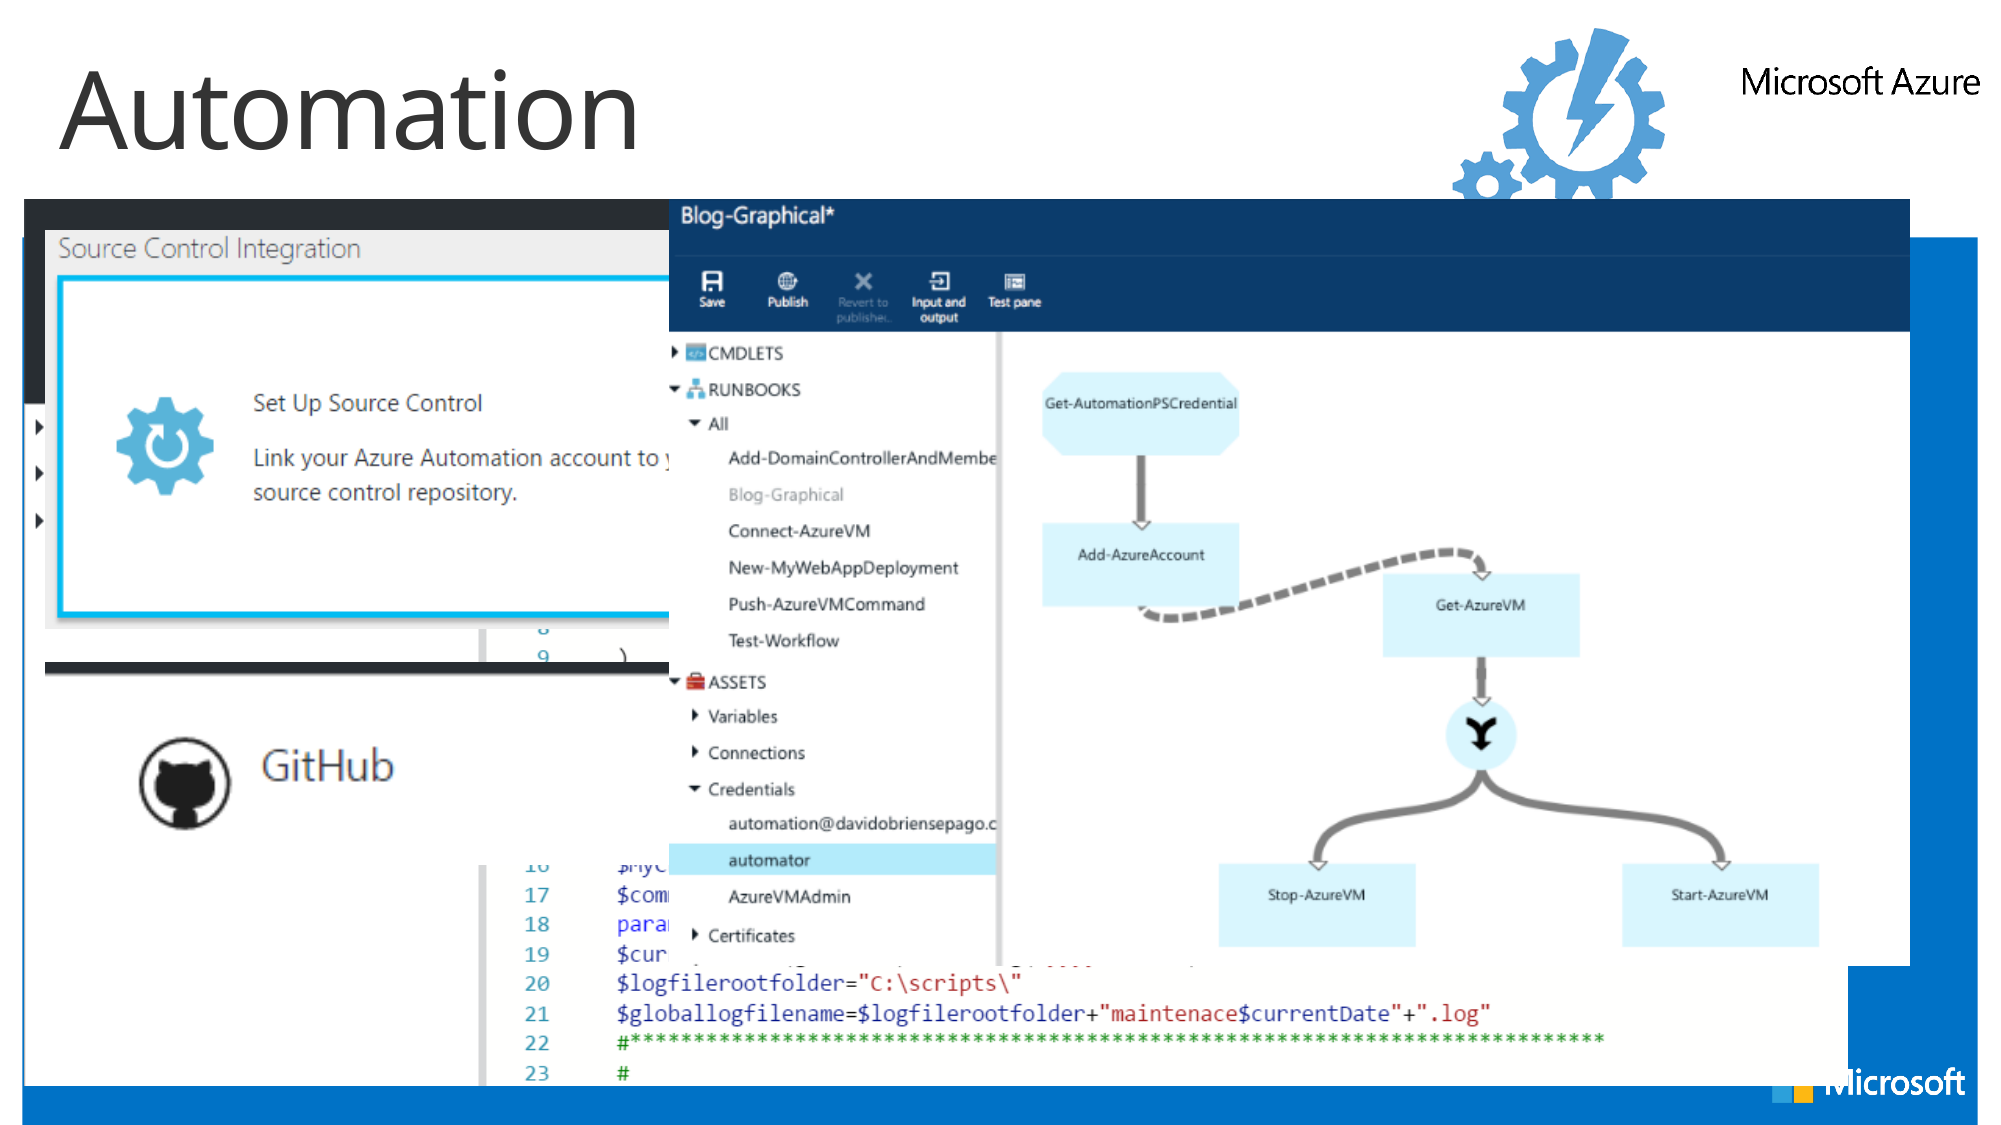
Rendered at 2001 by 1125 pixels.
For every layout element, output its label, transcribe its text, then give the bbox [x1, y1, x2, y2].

title Automation [45, 48, 1451, 199]
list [1451, 17, 1666, 199]
picture [24, 199, 1965, 1103]
picture [1724, 49, 1998, 113]
